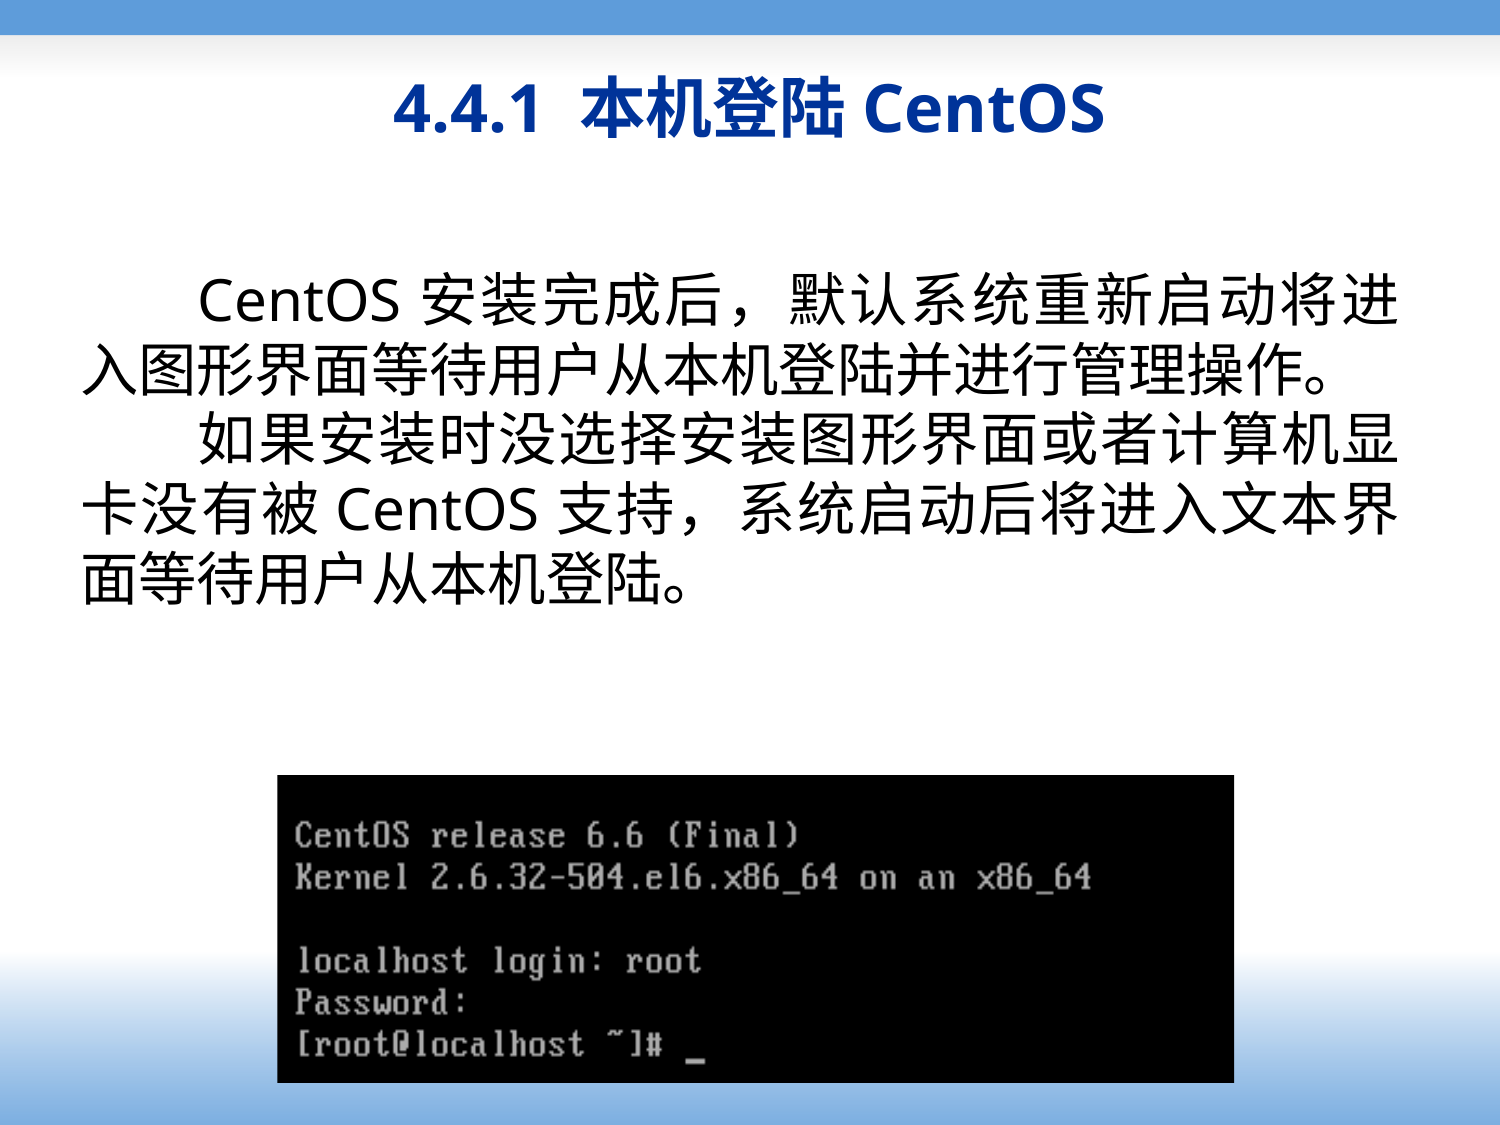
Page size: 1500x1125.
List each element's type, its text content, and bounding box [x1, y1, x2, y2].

picture [277, 774, 1235, 1083]
title 4.4.1 本机登陆CentOS [134, 58, 1366, 247]
list CentOS安装完成后，默认系统重新启动将进入图形界面等待用户从本机登陆并进行管理操作。 如果安装时没选择安装图形界面或者计算机显卡没有被CentOS支持，系统启动后将进入文本界面等待用户从本机登陆。 [64, 255, 1415, 998]
